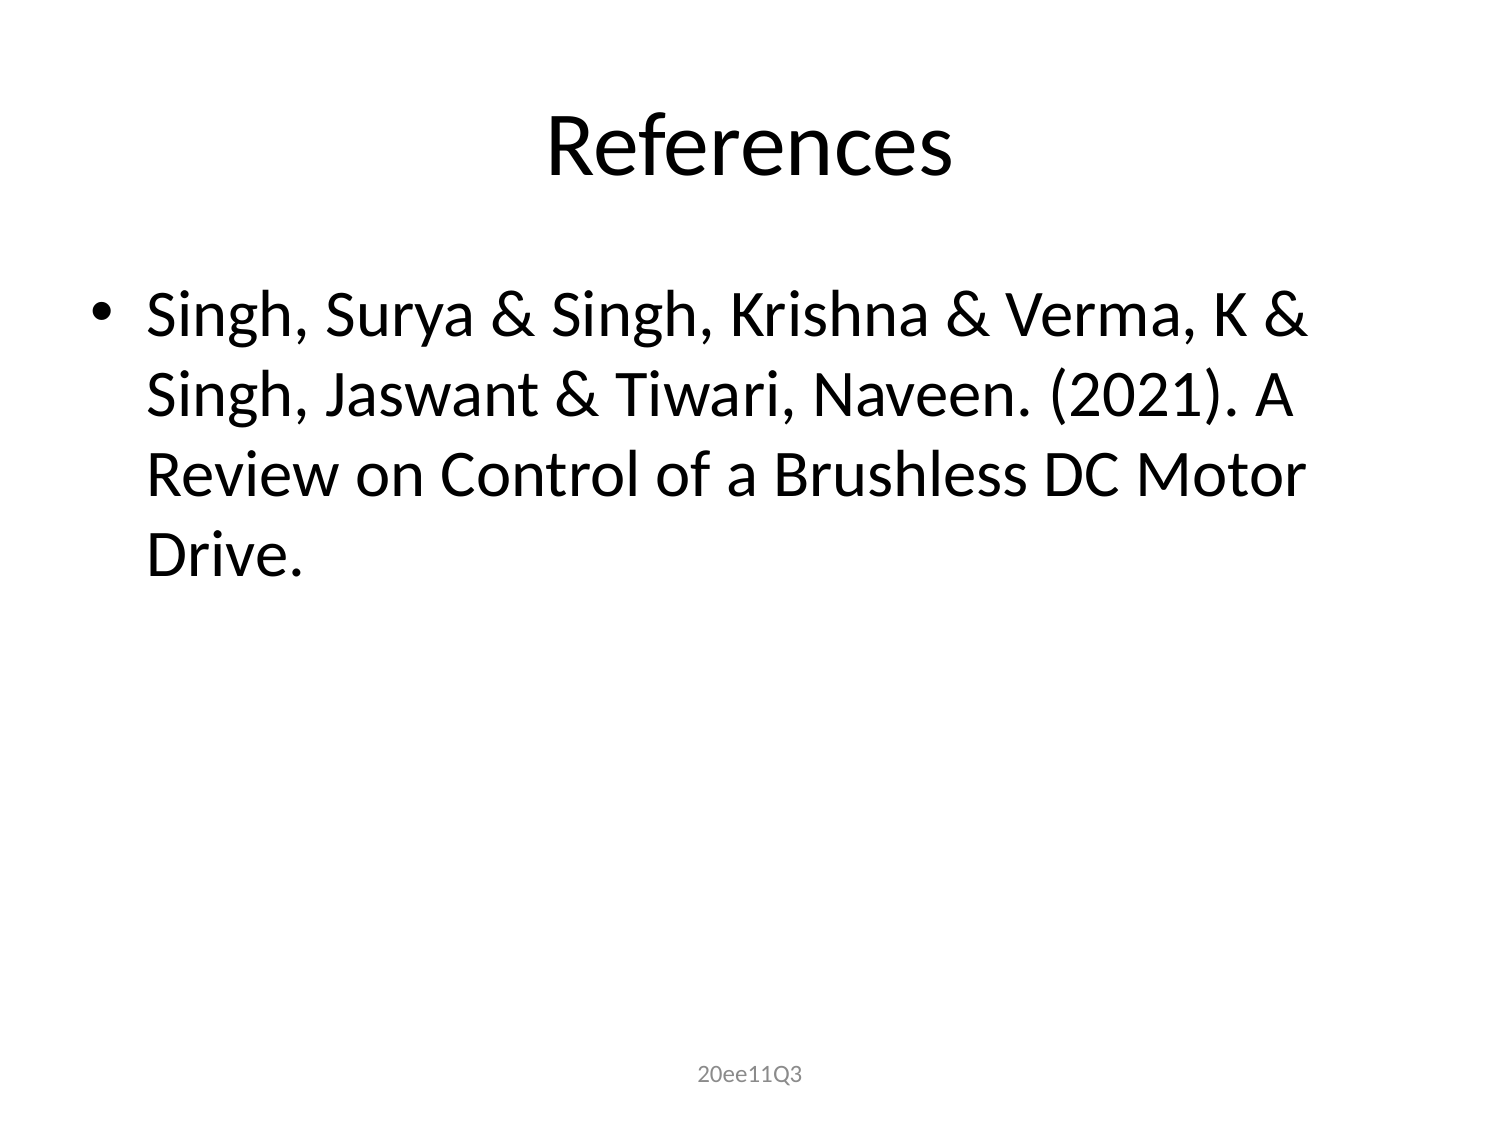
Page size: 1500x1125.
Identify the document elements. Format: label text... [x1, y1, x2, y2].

footer 20ee11Q3 [512, 1042, 988, 1103]
list Singh, Surya & Singh, Krishna & Verma, K & Singh, Jaswant & Tiwari, Naveen. (2021). A Review on Control of a Brushless DC Motor Drive. [75, 262, 1425, 1005]
title References [75, 45, 1425, 233]
